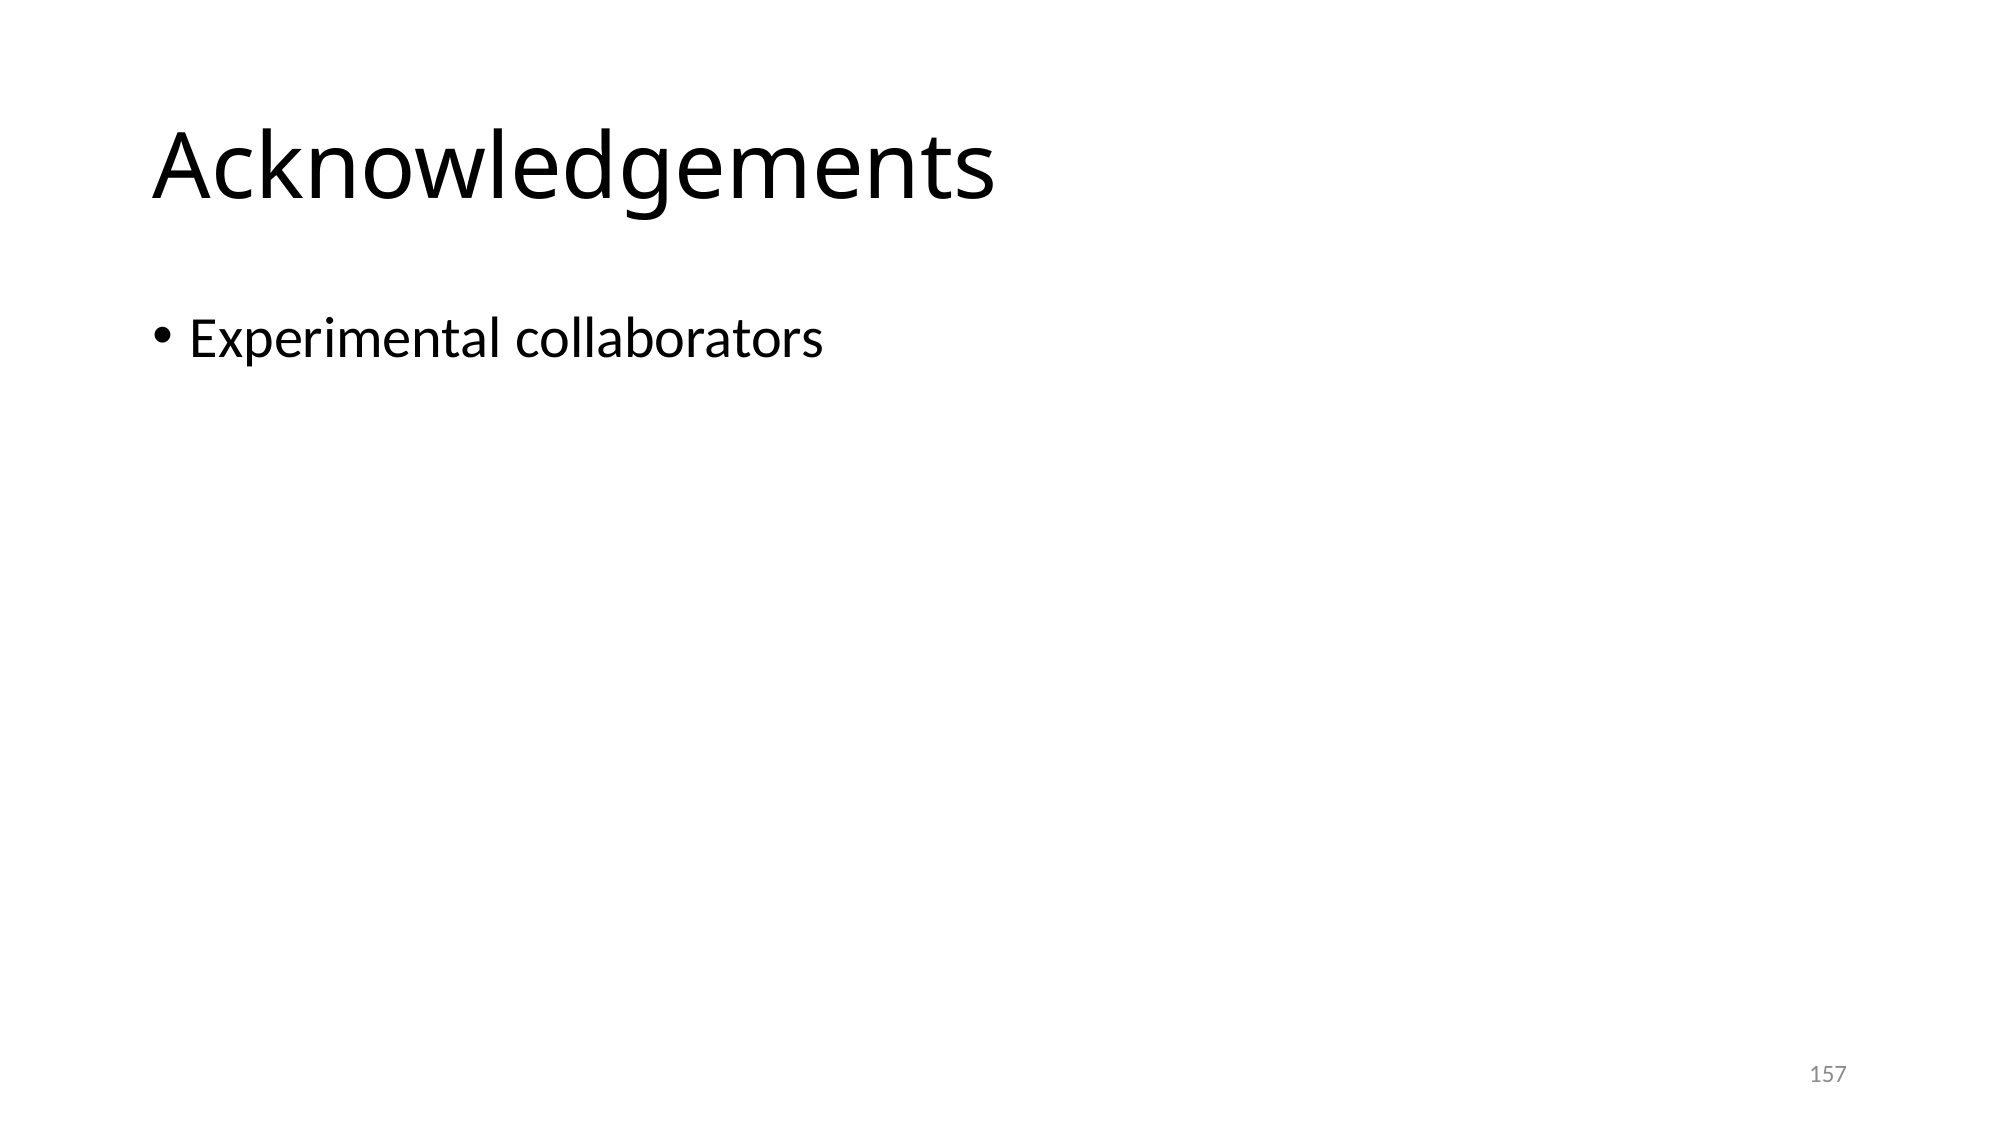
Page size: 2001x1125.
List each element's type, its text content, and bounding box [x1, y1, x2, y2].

title Acknowledgements [137, 59, 1863, 278]
slide_number 156 [1412, 1042, 1863, 1103]
list Experimental collaborators [137, 299, 1863, 1014]
